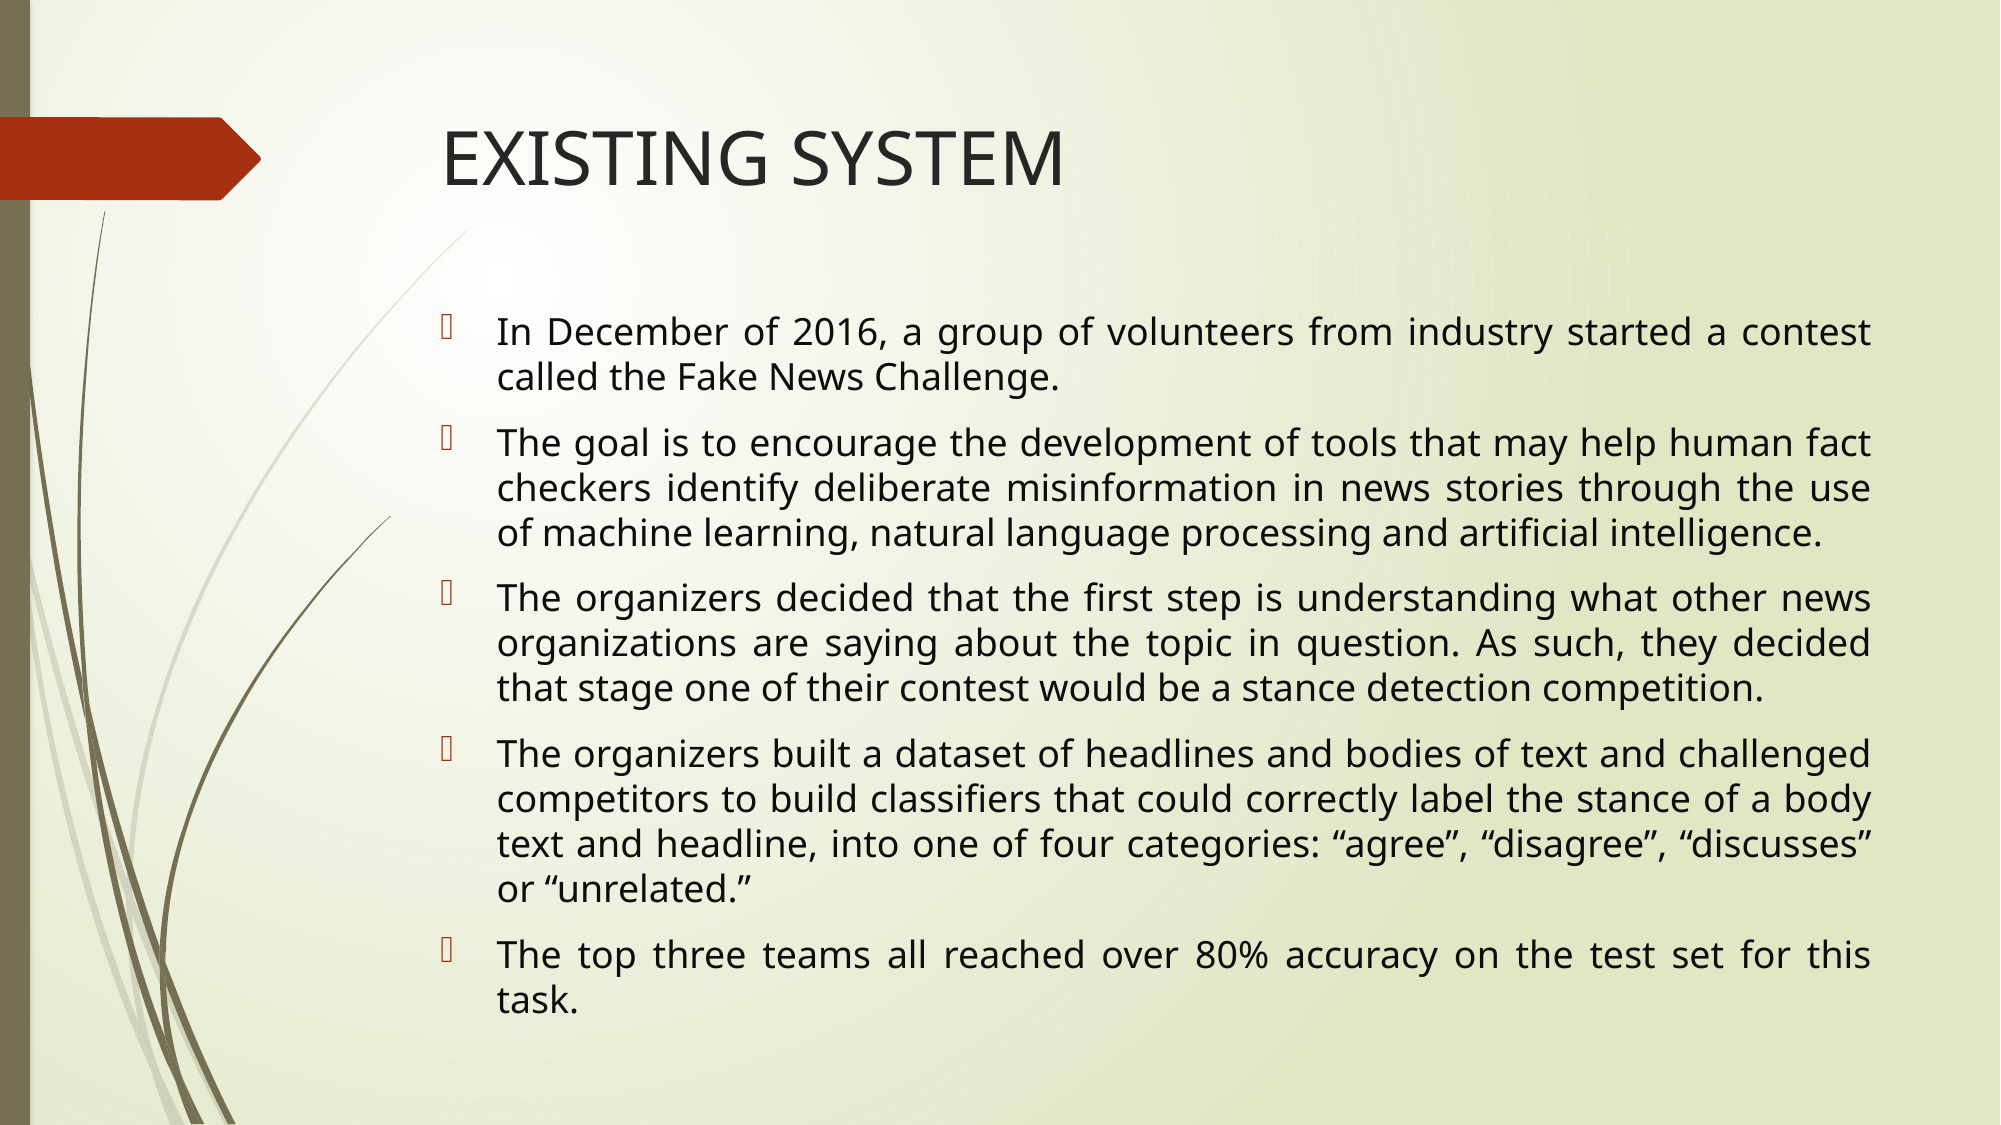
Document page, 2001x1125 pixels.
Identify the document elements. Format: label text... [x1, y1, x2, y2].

title EXISTING SYSTEM [425, 102, 1888, 300]
list In December of 2016, a group of volunteers from industry started a contest called the Fake News Challenge. The goal is to encourage the development of tools that may help human fact checkers identify deliberate misinformation in news stories through the use of machine learning, natural language processing and artificial intelligence. The organizers decided that the first step is understanding what other news organizations are saying about the topic in question. As such, they decided that stage one of their contest would be a stance detection competition. The organizers built a dataset of headlines and bodies of text and challenged competitors to build classifiers that could correctly label the stance of a body text and headline, into one of four categories: “agree”, “disagree”, “discusses” or “unrelated.” The top three teams all reached over 80% accuracy on the test set for this task. [425, 300, 1888, 1110]
